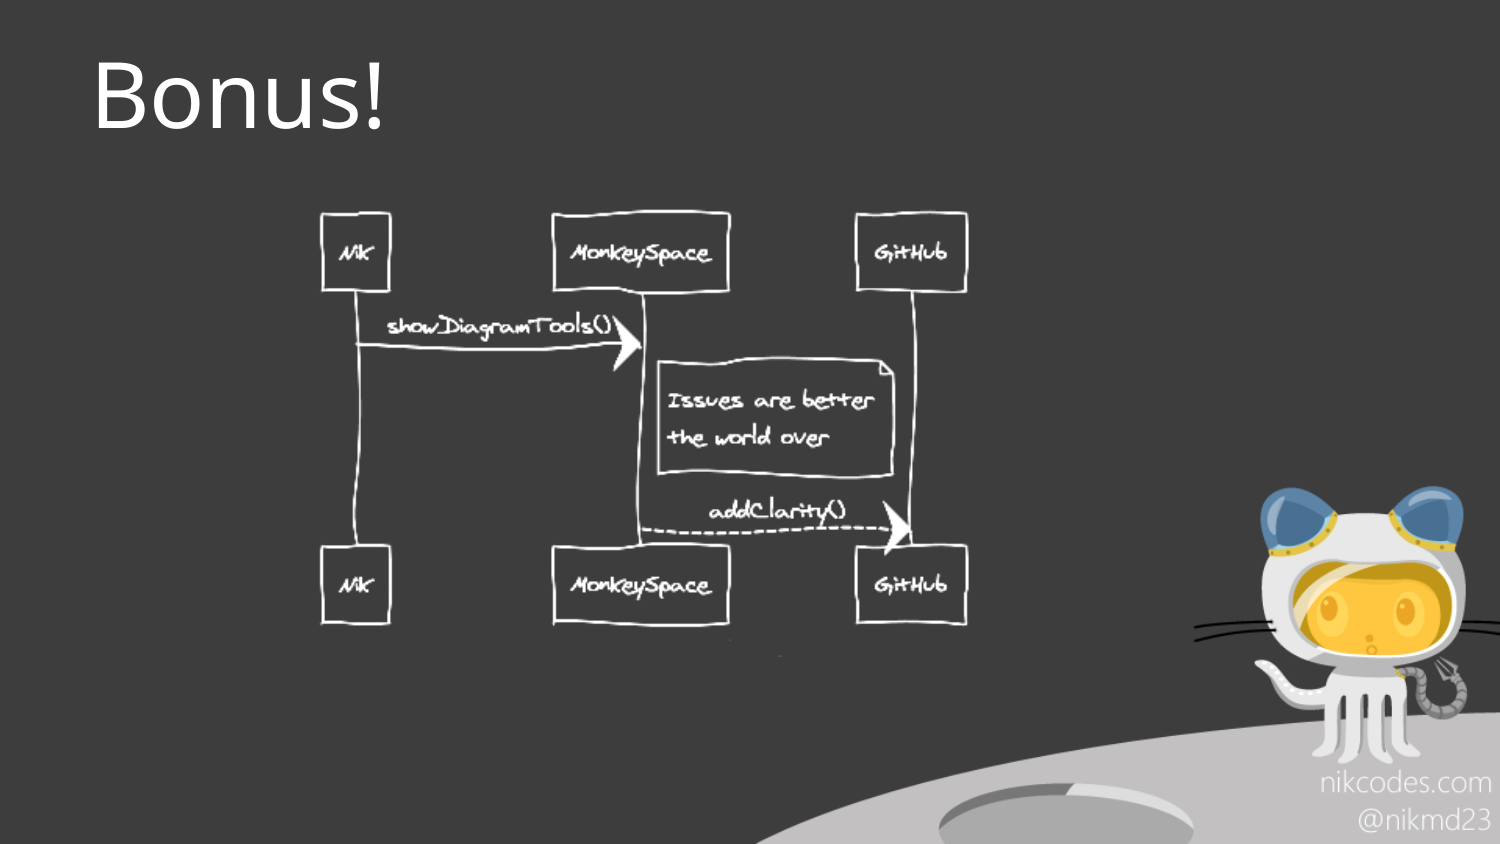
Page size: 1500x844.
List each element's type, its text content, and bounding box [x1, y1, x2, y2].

picture [0, 0, 1500, 844]
title Bonus! [75, 21, 1425, 163]
